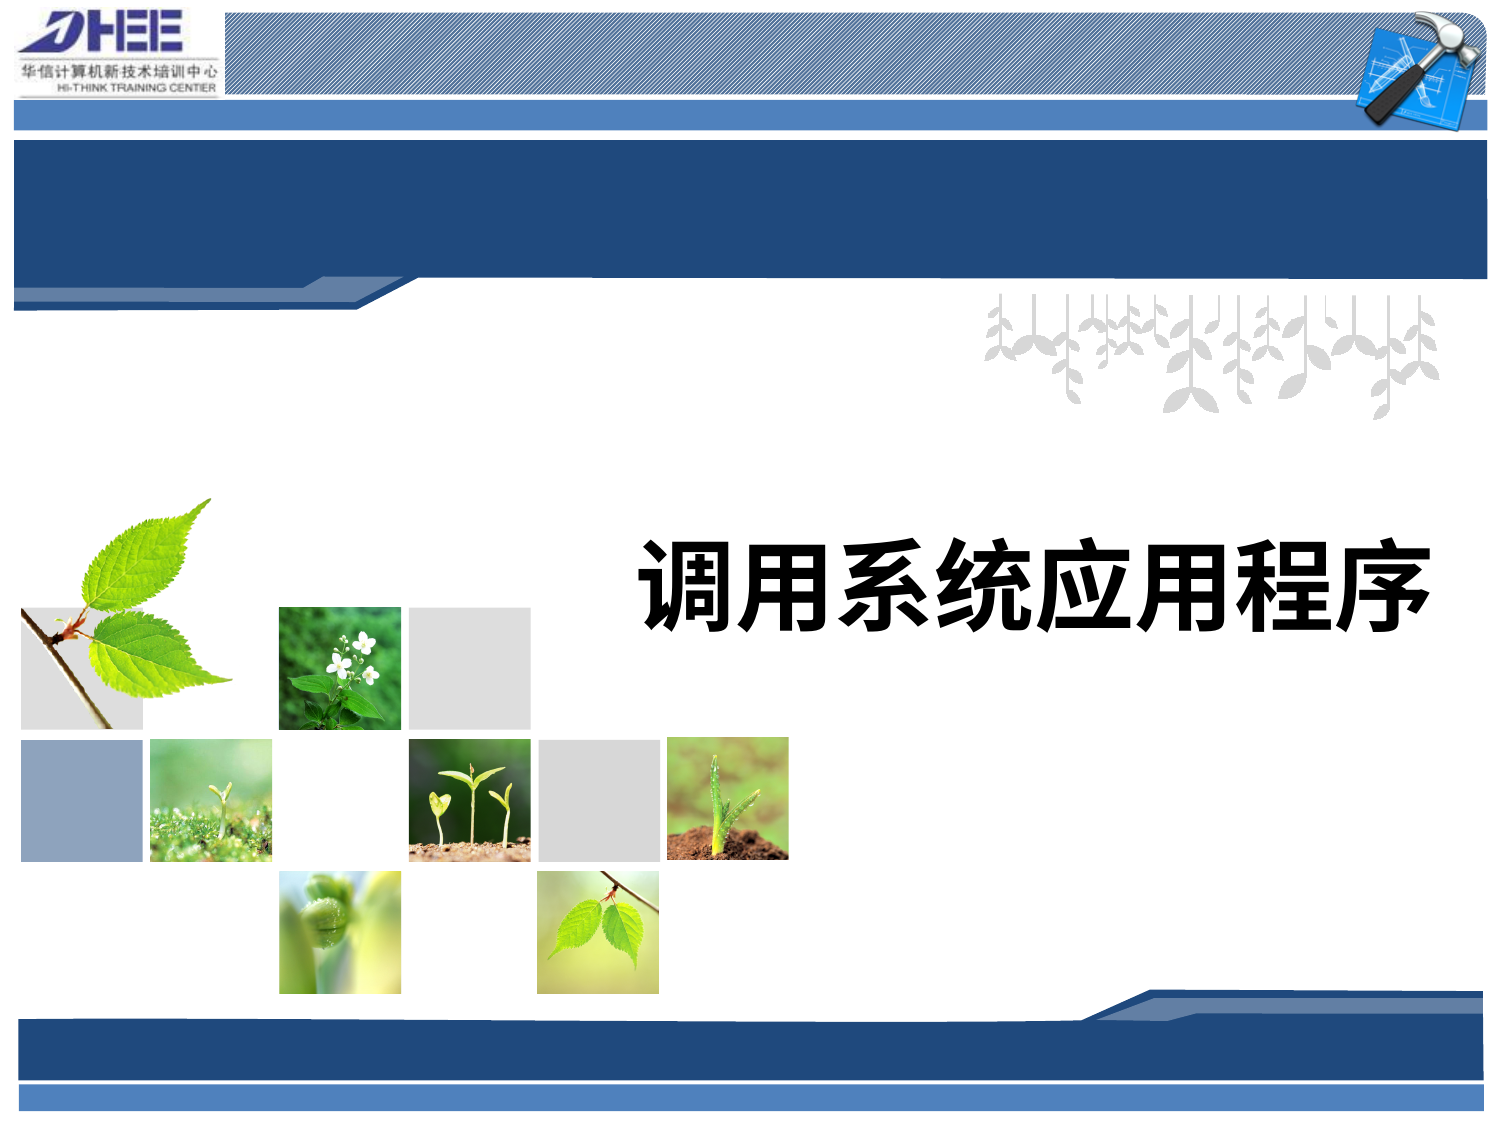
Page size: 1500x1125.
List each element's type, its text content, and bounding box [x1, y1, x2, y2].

picture [667, 737, 789, 860]
picture [21, 477, 243, 729]
picture [14, 7, 225, 100]
picture [537, 871, 659, 994]
picture [279, 607, 402, 730]
picture [279, 871, 402, 994]
picture [1354, 7, 1484, 137]
picture [150, 739, 273, 862]
picture [408, 739, 531, 862]
title 调用系统应用程序 [462, 462, 1450, 704]
